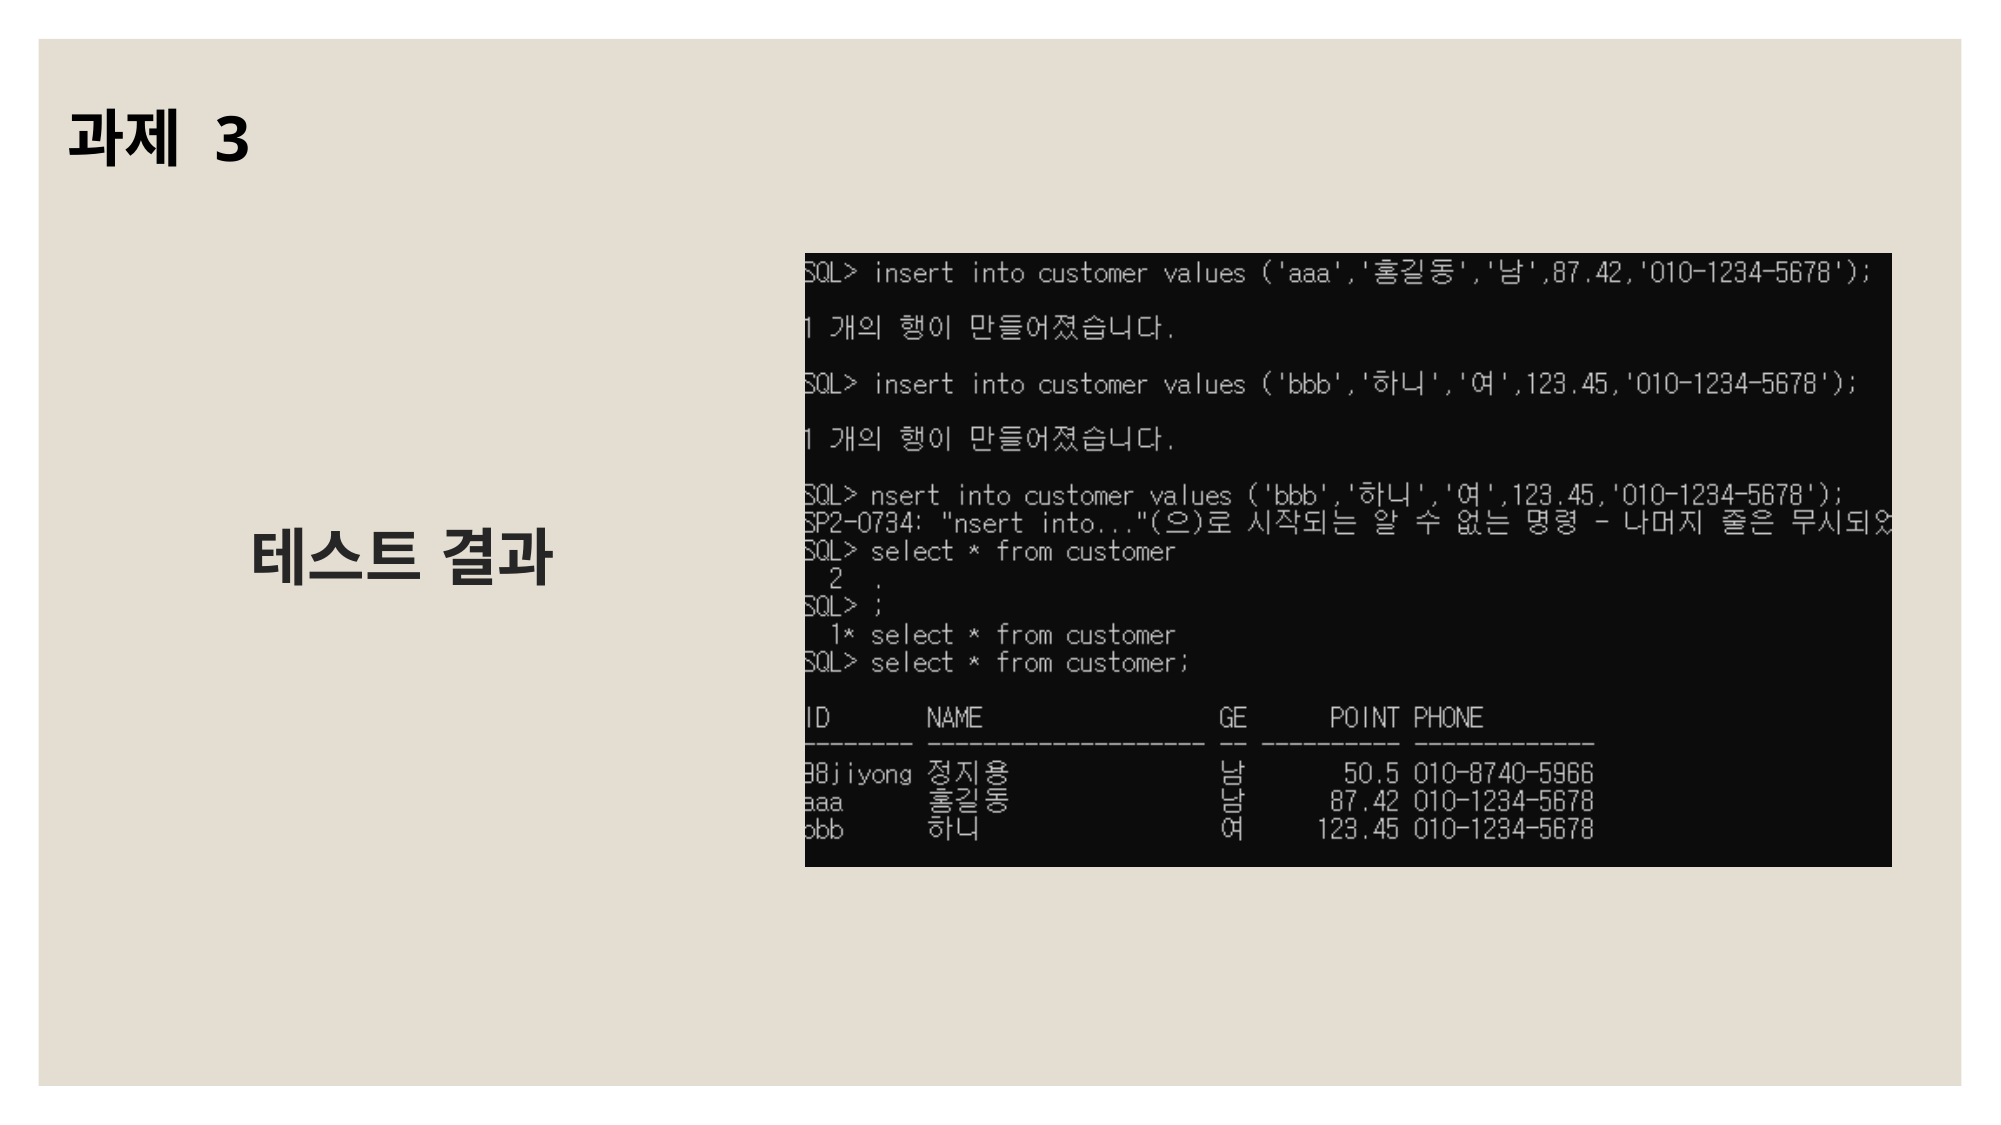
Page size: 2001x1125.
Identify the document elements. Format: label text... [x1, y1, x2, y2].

picture [805, 253, 1892, 867]
title 테스트 결과 [54, 91, 752, 1029]
